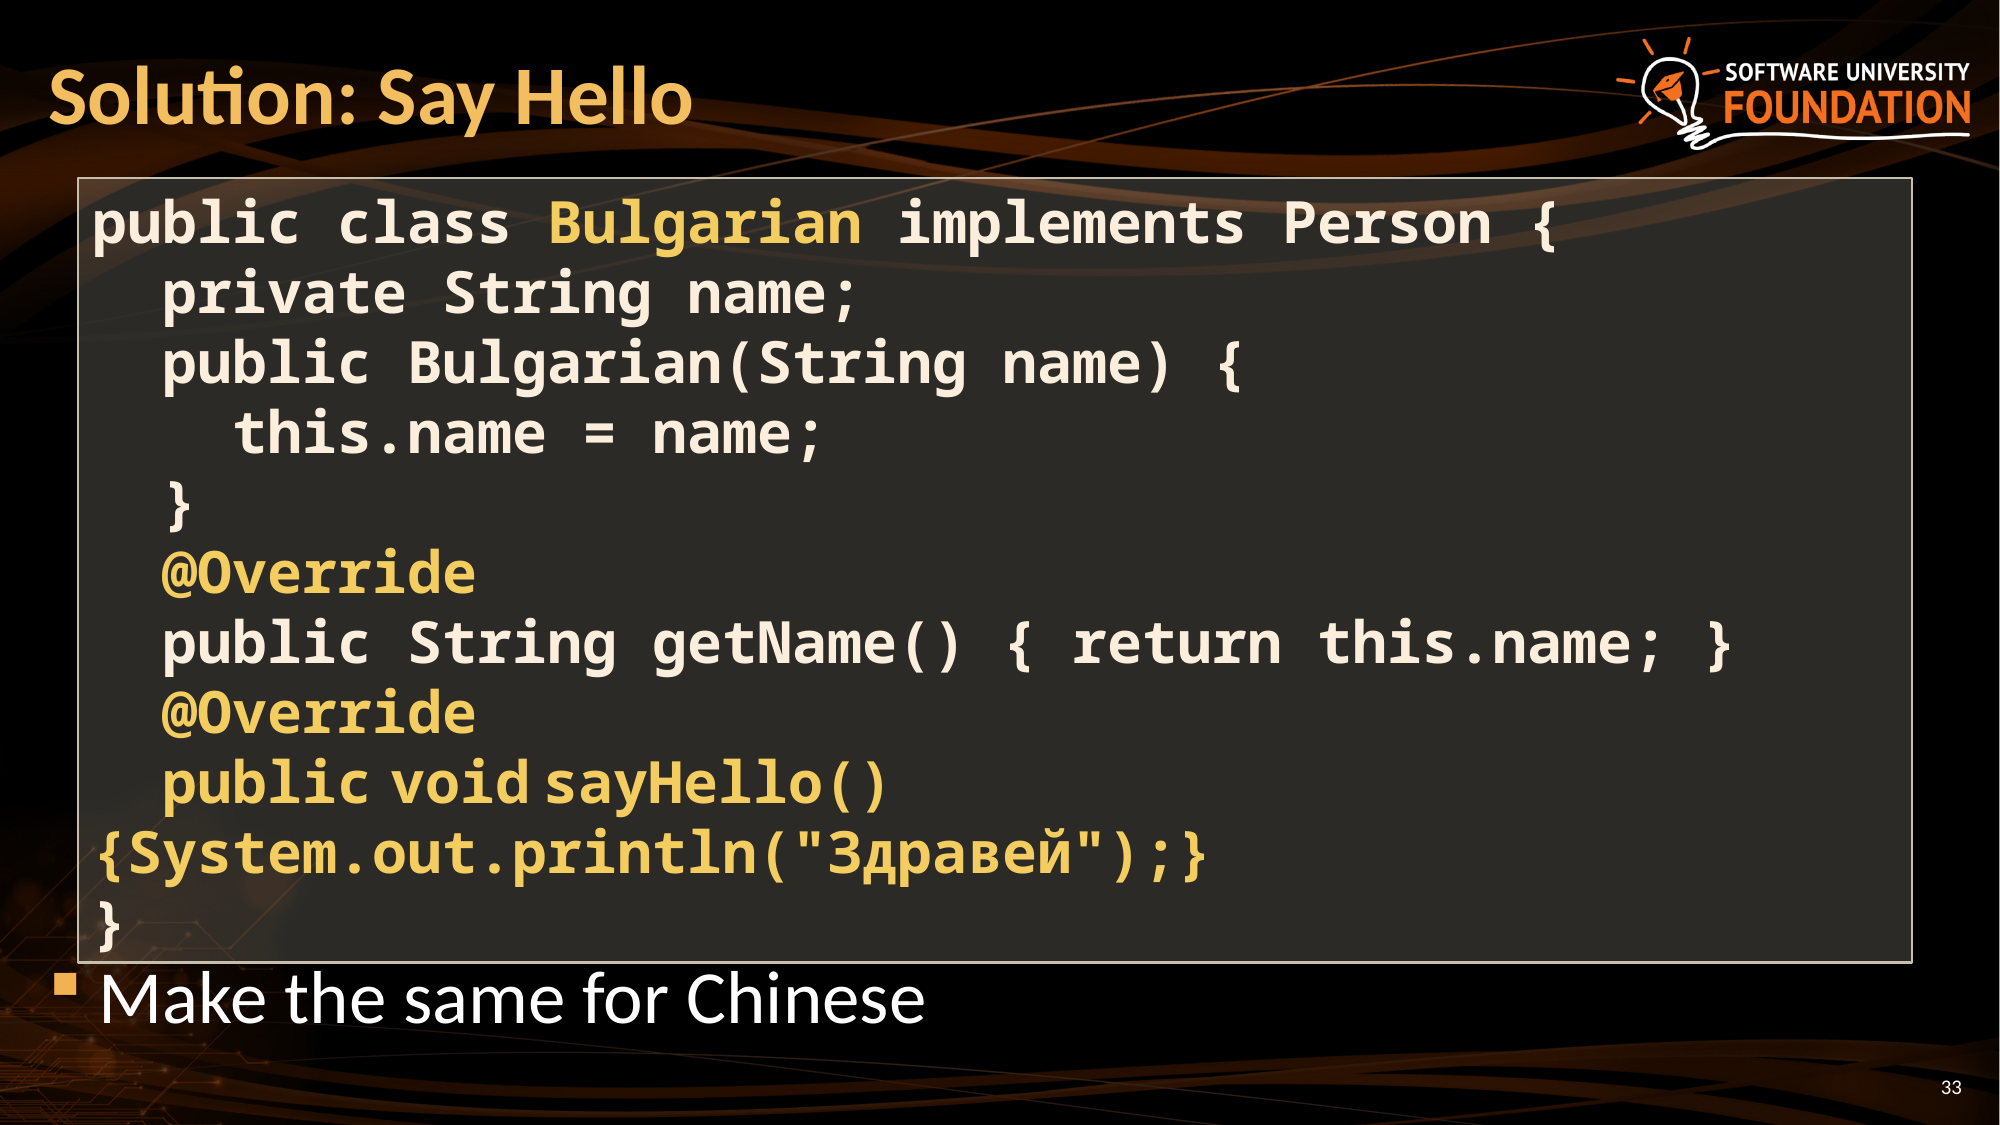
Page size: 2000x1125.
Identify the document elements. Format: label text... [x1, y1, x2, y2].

title Solution: Say Hello [30, 6, 1602, 189]
list Make the same for Chinese [30, 938, 1968, 1063]
picture [0, 0, 2000, 1125]
slide_number 33 [1897, 1070, 1968, 1103]
text_box public class Bulgarian implements Person { private String name; public Bulgarian(String name) { this.name = name; } @Override public String getName() { return this.name; } @Override public void sayHello() {System.out.println("Здравей");} } [77, 177, 1913, 938]
